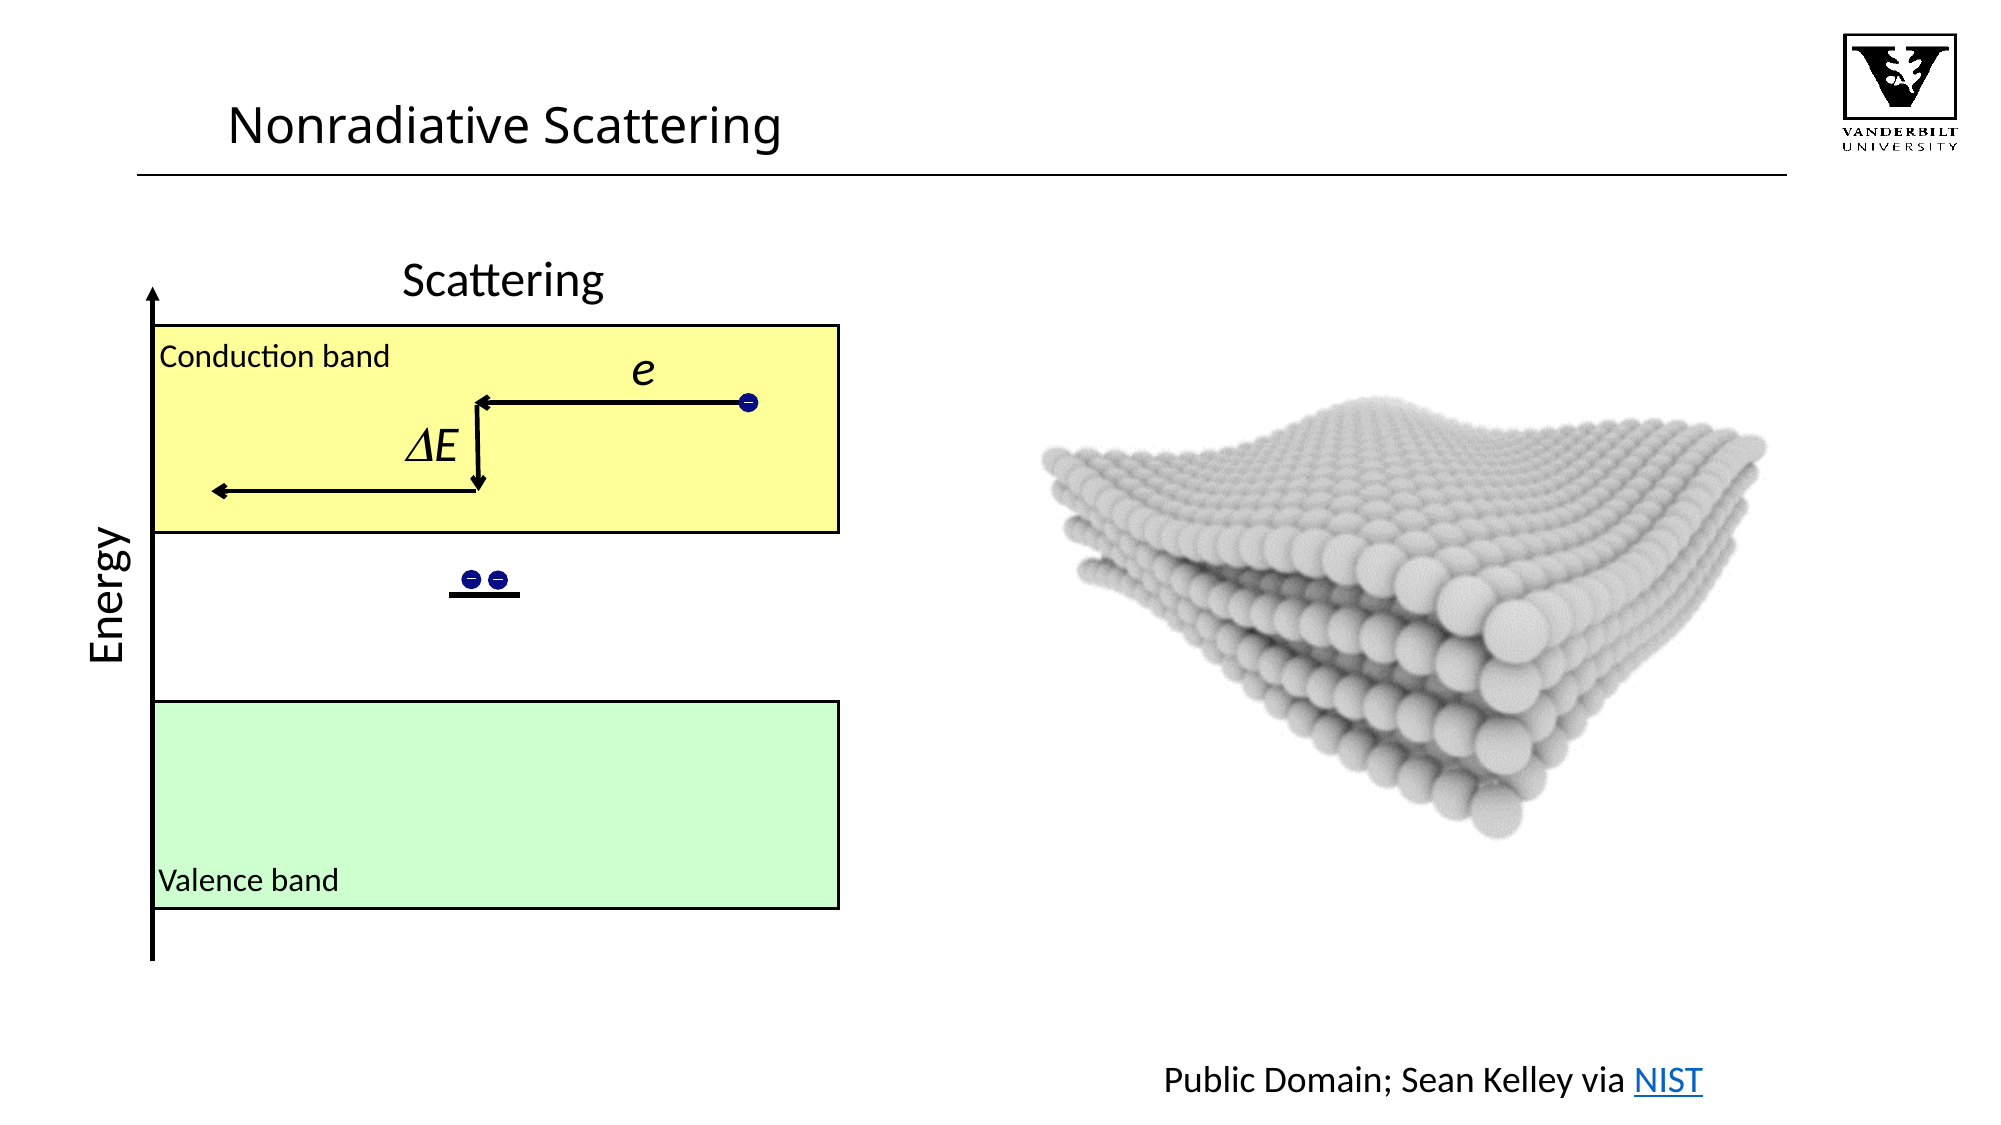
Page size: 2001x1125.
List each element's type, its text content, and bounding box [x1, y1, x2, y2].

text_box Valence band [143, 850, 152, 905]
text_box Energy [64, 466, 140, 681]
picture [1800, 1, 2000, 183]
text_box Conduction band [144, 326, 152, 381]
text_box Conduction band [153, 326, 412, 381]
picture [1024, 325, 1800, 895]
title Nonradiative Scattering [212, 67, 1713, 188]
text_box [155, 325, 840, 533]
text_box Public Domain; Sean Kelley via NIST [1149, 1047, 1758, 1108]
text_box DE [388, 404, 481, 479]
text_box [153, 701, 840, 909]
text_box Scattering [387, 239, 633, 314]
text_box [489, 571, 507, 589]
text_box e [616, 328, 648, 402]
text_box Valence band [153, 850, 387, 905]
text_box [462, 570, 481, 589]
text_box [739, 394, 758, 412]
